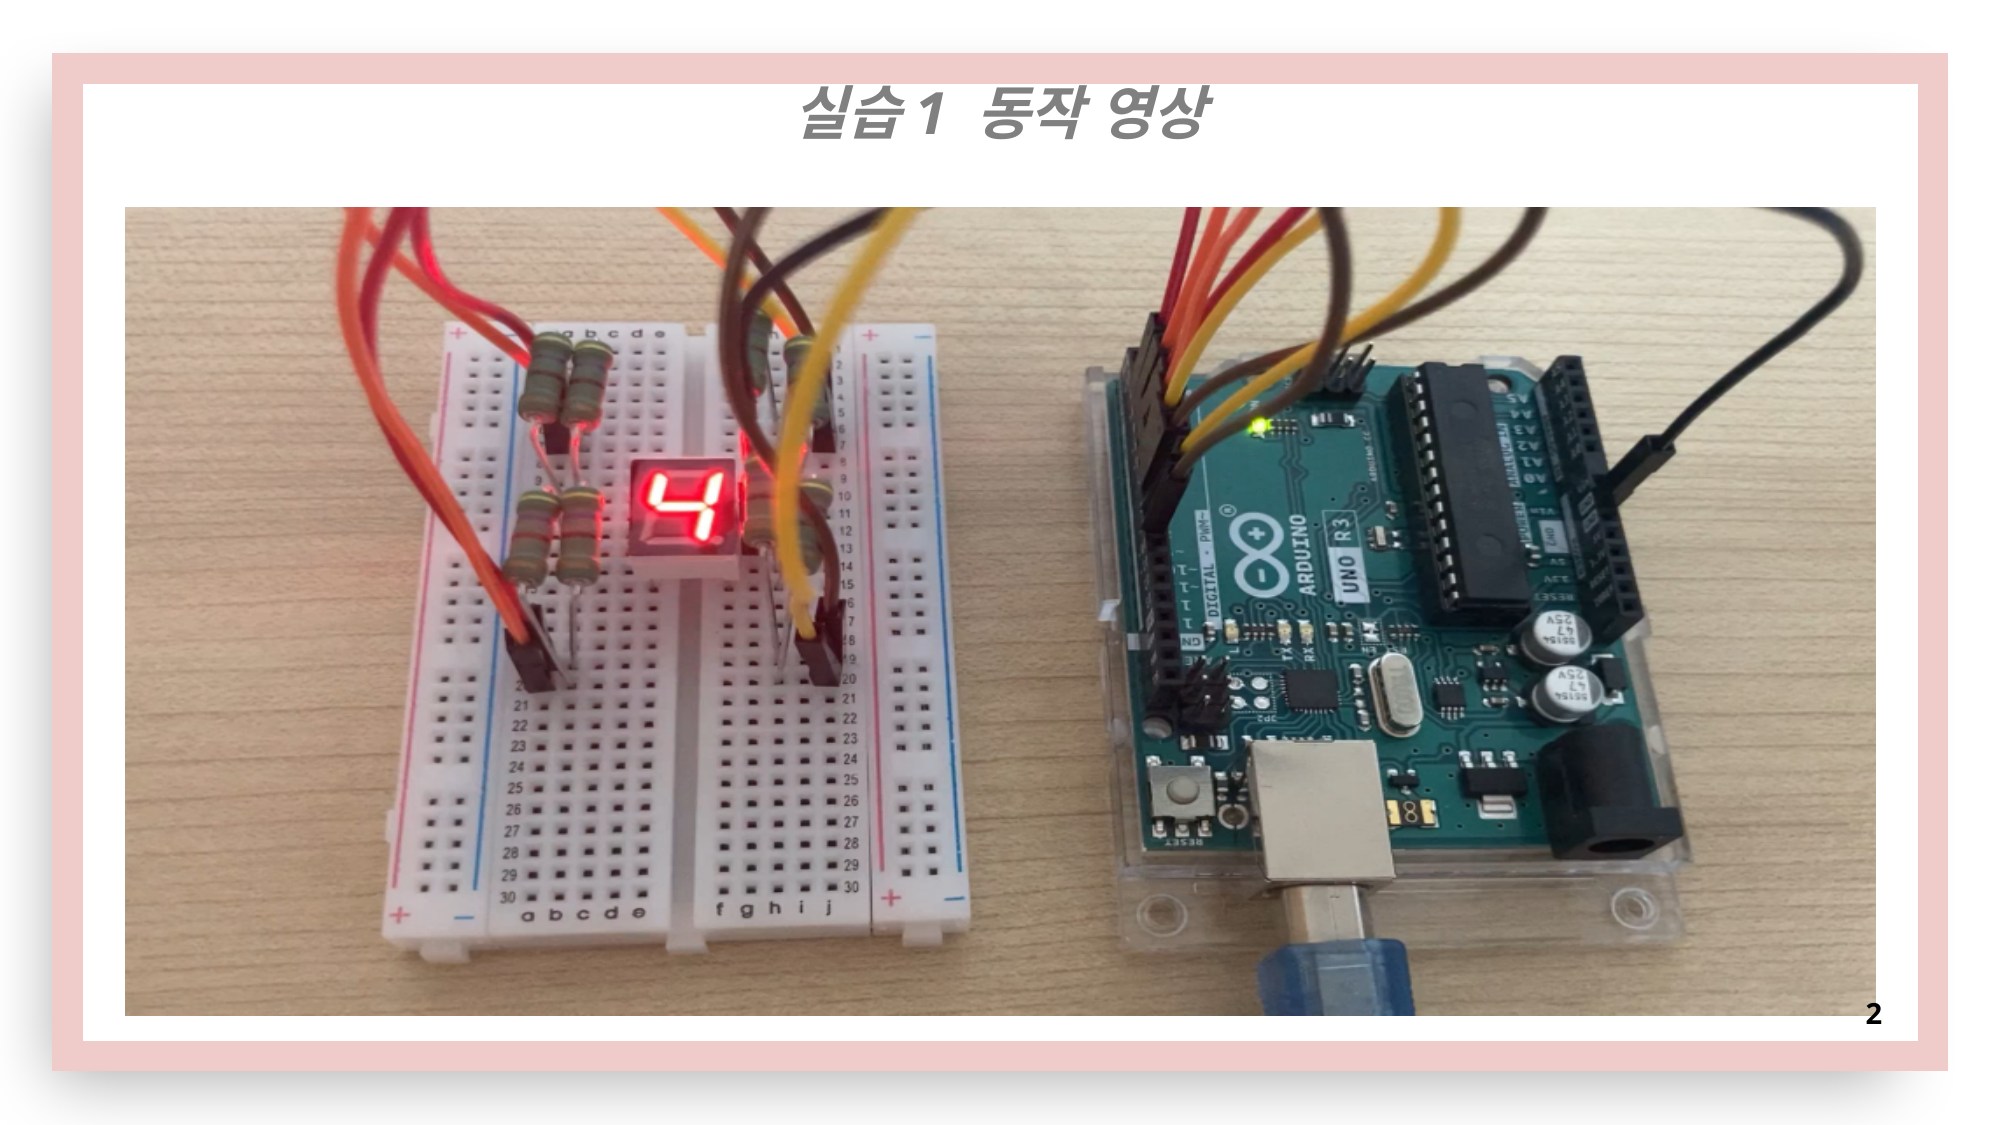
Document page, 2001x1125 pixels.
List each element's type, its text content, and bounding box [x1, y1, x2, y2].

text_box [124, 206, 1877, 1017]
text_box 실습1 동작 영상 [66, 68, 1934, 1057]
slide_number 6 [1430, 985, 1898, 1046]
